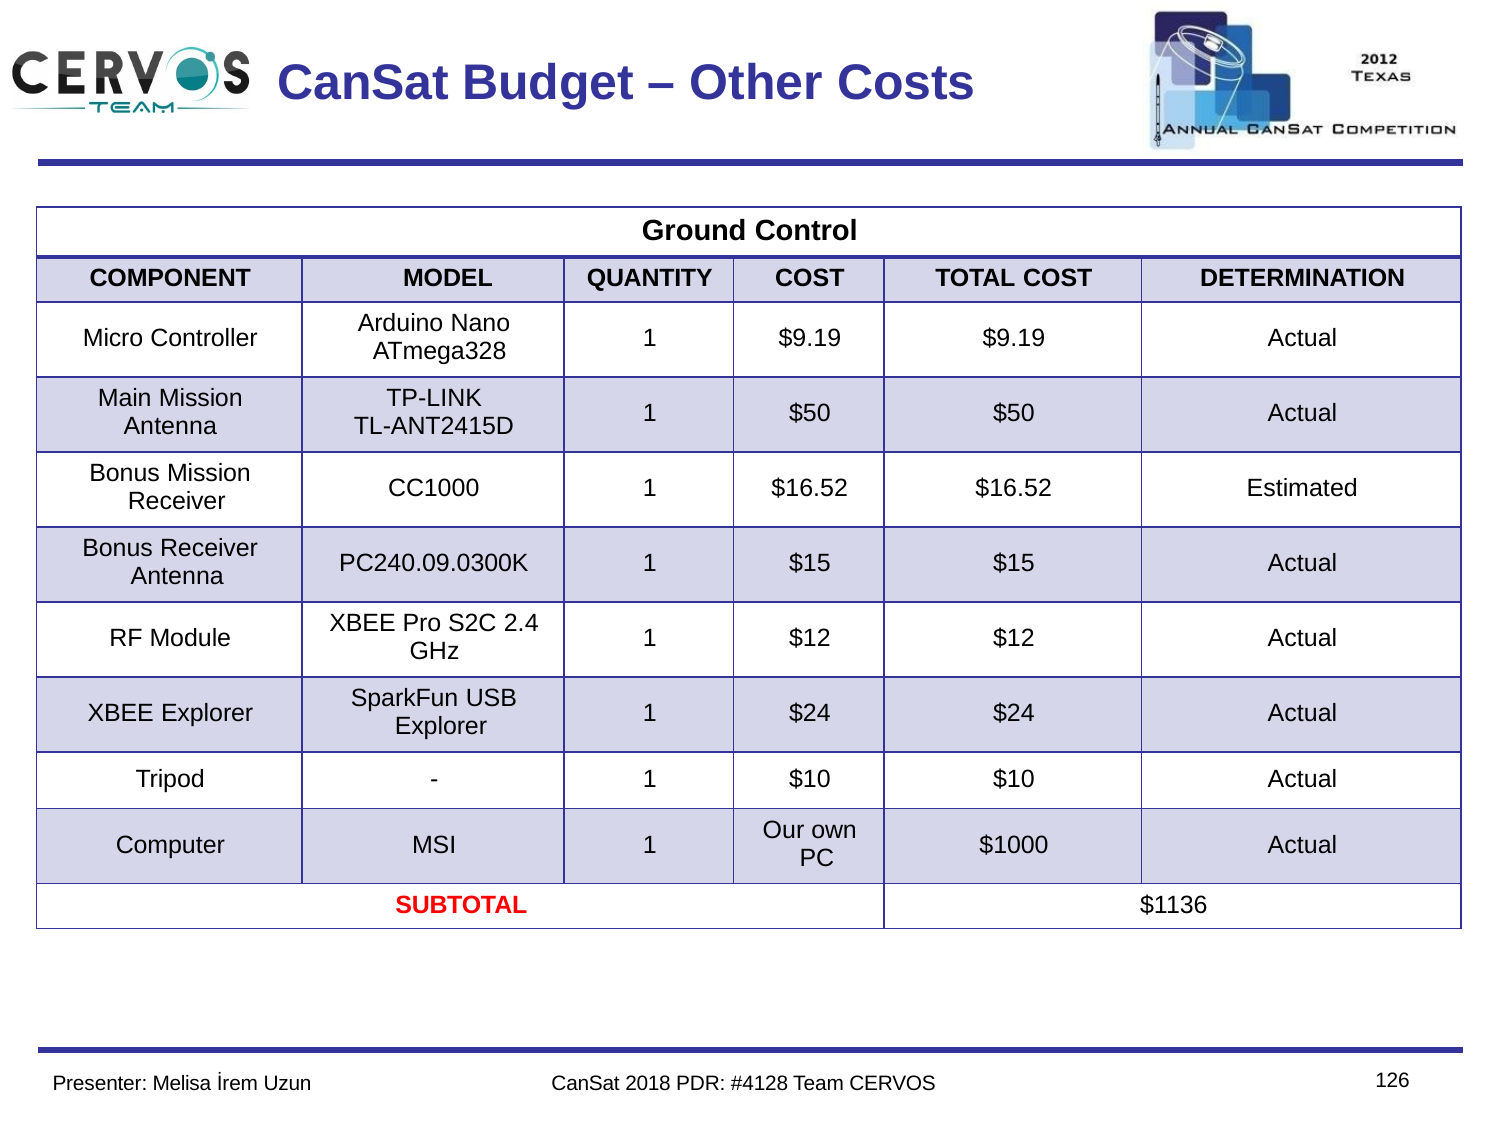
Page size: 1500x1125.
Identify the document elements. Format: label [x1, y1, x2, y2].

table_cell [1142, 753, 1460, 808]
table_cell [303, 528, 563, 601]
table_cell [565, 678, 733, 751]
table_cell [734, 809, 883, 883]
table_cell [37, 753, 301, 808]
table_cell [1142, 528, 1460, 601]
table_cell [885, 678, 1141, 751]
table_cell [1142, 259, 1460, 301]
table_cell [1142, 603, 1460, 676]
table_cell [1142, 678, 1460, 751]
table_header [37, 208, 1460, 255]
table_cell [565, 528, 733, 601]
table_cell [1142, 809, 1460, 883]
table_cell [885, 809, 1141, 883]
table_cell [303, 259, 563, 301]
table_cell [1142, 303, 1460, 376]
table_cell [37, 453, 301, 526]
table_cell [37, 603, 301, 676]
text_box [12, 12, 251, 157]
table_cell [734, 259, 883, 301]
table_cell [734, 453, 883, 526]
table_cell [565, 259, 733, 301]
table_cell [37, 809, 301, 883]
table_cell [37, 528, 301, 601]
table_cell [37, 303, 301, 376]
text_box [1142, 1, 1458, 156]
table_cell [734, 303, 883, 376]
table_cell [565, 753, 733, 808]
table_cell [303, 753, 563, 808]
table_cell [303, 678, 563, 751]
table_cell [885, 303, 1141, 376]
table_cell [565, 809, 733, 883]
table_cell [303, 453, 563, 526]
table_cell [303, 809, 563, 883]
table_cell [885, 884, 1460, 928]
table_cell [885, 259, 1141, 301]
table_cell [885, 753, 1141, 808]
table_cell [734, 528, 883, 601]
table_cell [37, 378, 301, 451]
table_cell [565, 378, 733, 451]
table_cell [1142, 453, 1460, 526]
title [275, 47, 980, 206]
text_box [50, 1069, 318, 1095]
table_cell [734, 378, 883, 451]
table_cell [734, 678, 883, 751]
text_box [1371, 1066, 1415, 1092]
table_cell [565, 453, 733, 526]
table_cell [303, 378, 563, 451]
table_cell [37, 678, 301, 751]
table_cell [303, 603, 563, 676]
table_cell [885, 378, 1141, 451]
table_cell [734, 753, 883, 808]
table_cell [885, 603, 1141, 676]
table_cell [885, 453, 1141, 526]
table_cell [885, 528, 1141, 601]
table_cell [734, 603, 883, 676]
table_cell [37, 884, 883, 928]
footer [549, 1069, 951, 1125]
table_cell [303, 303, 563, 376]
table_cell [565, 603, 733, 676]
table_cell [565, 303, 733, 376]
table_cell [1142, 378, 1460, 451]
table_cell [37, 259, 301, 301]
